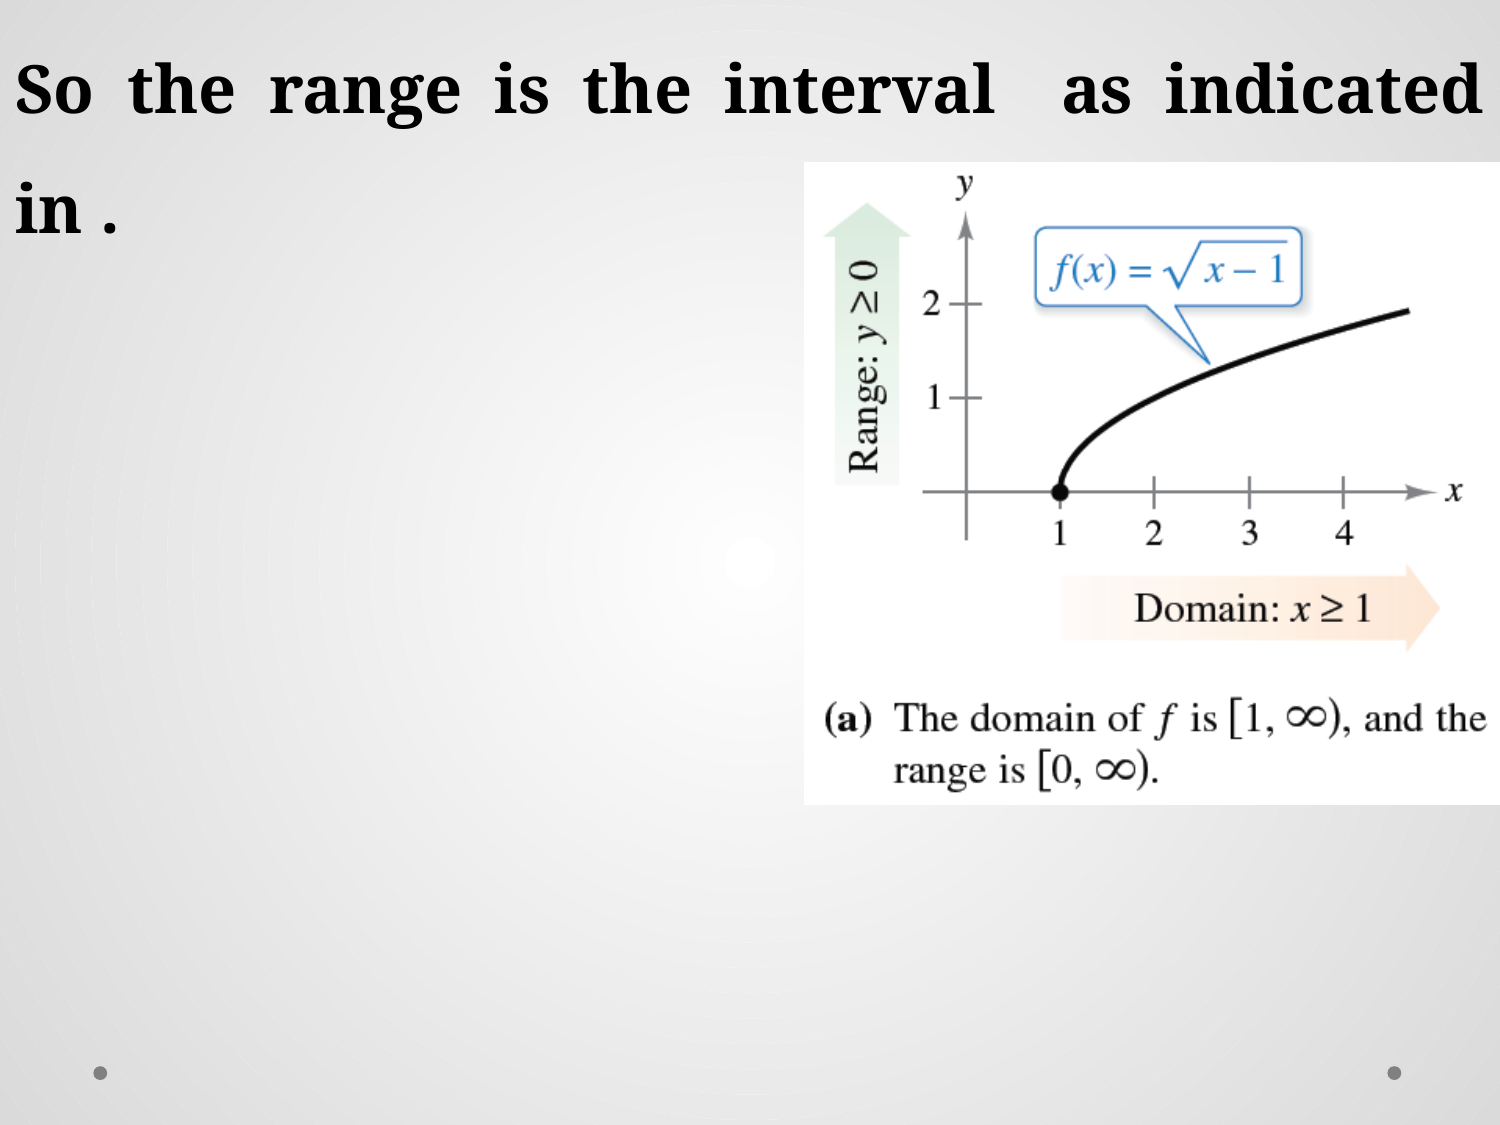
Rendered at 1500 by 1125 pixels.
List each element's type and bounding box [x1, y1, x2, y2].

picture [804, 162, 1500, 805]
